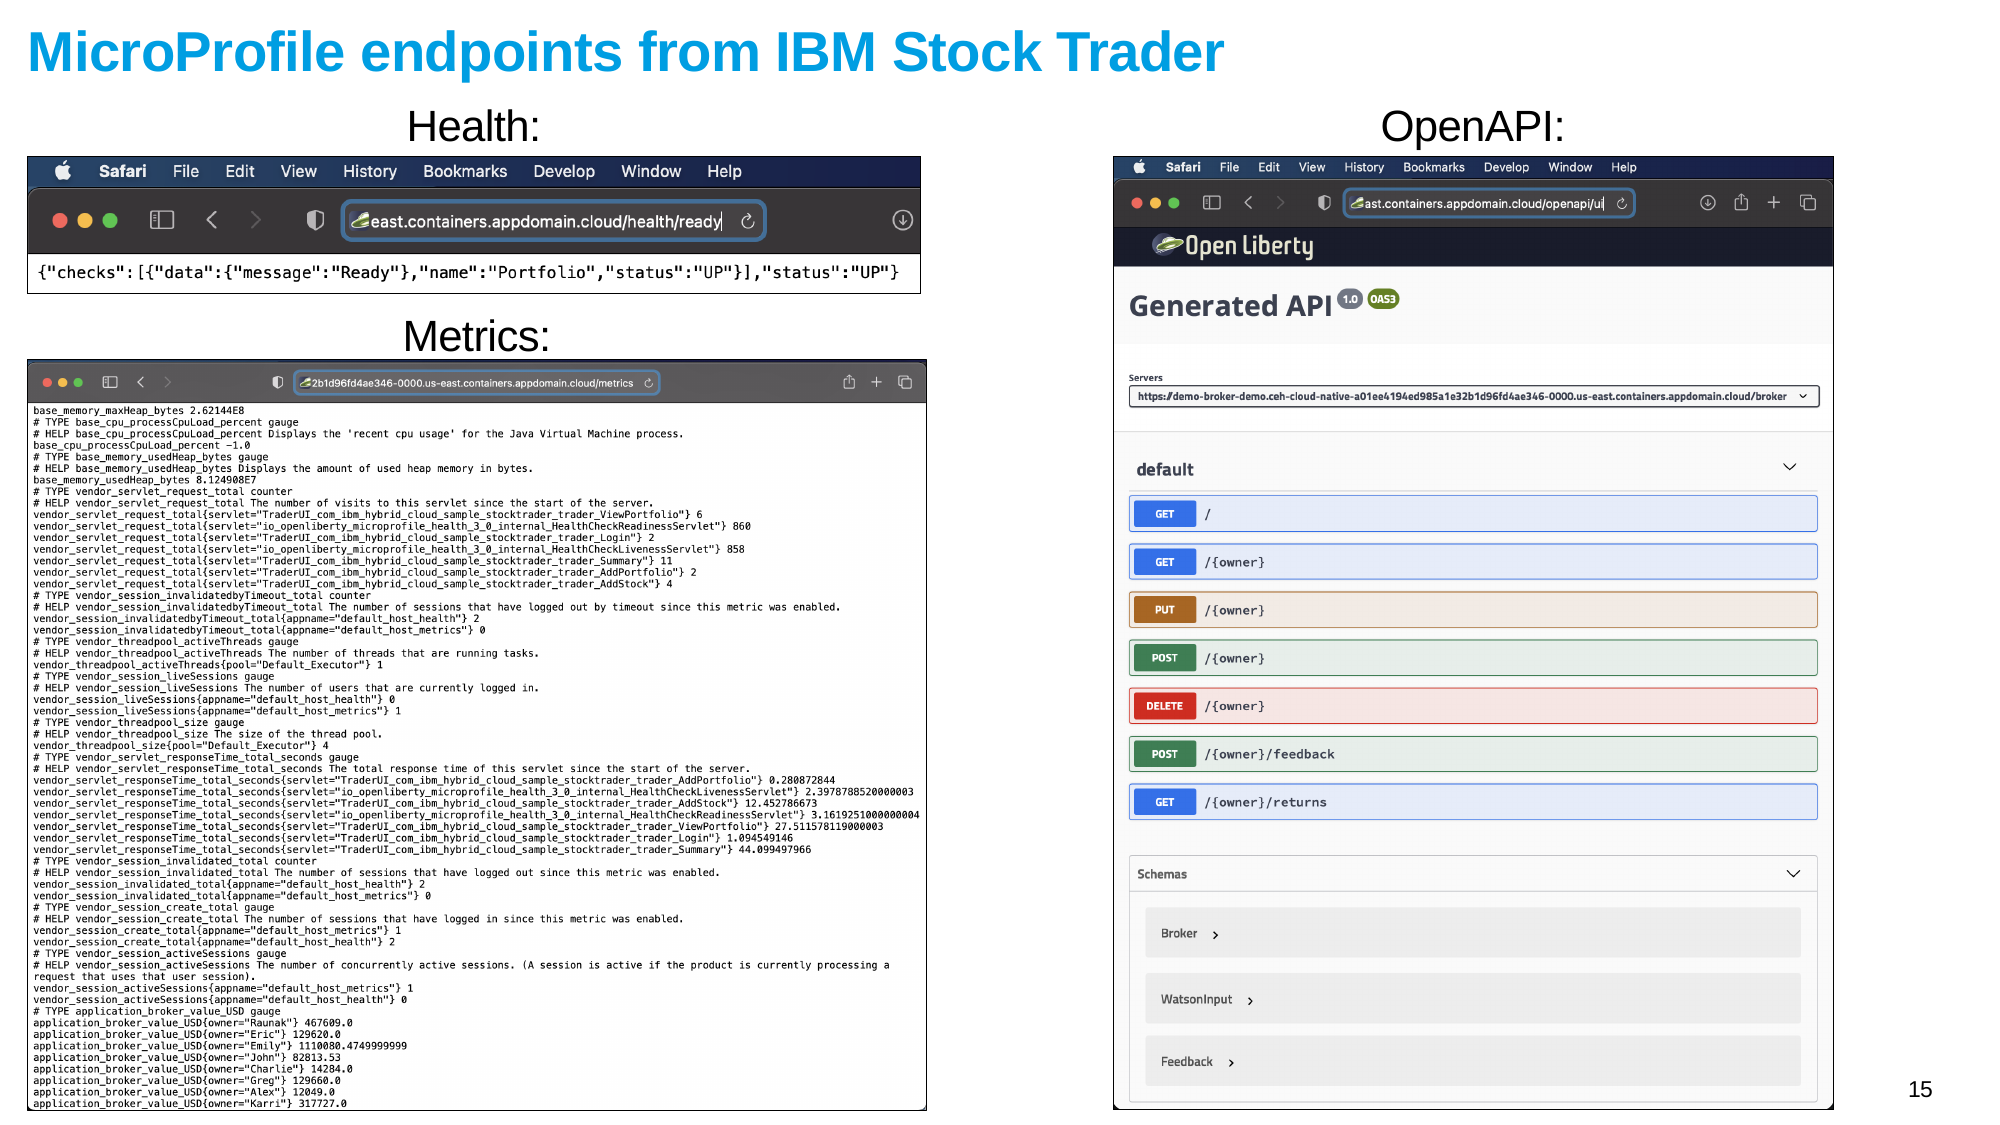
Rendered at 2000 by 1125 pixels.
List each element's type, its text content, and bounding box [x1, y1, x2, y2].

text_box OpenAPI: [1380, 98, 1566, 151]
picture [27, 360, 927, 1110]
text_box Health: [406, 98, 542, 151]
title MicroProfile endpoints from IBM Stock Trader [27, 15, 1800, 84]
text_box Metrics: [402, 307, 552, 358]
picture [1113, 156, 1834, 1110]
picture [27, 156, 921, 294]
